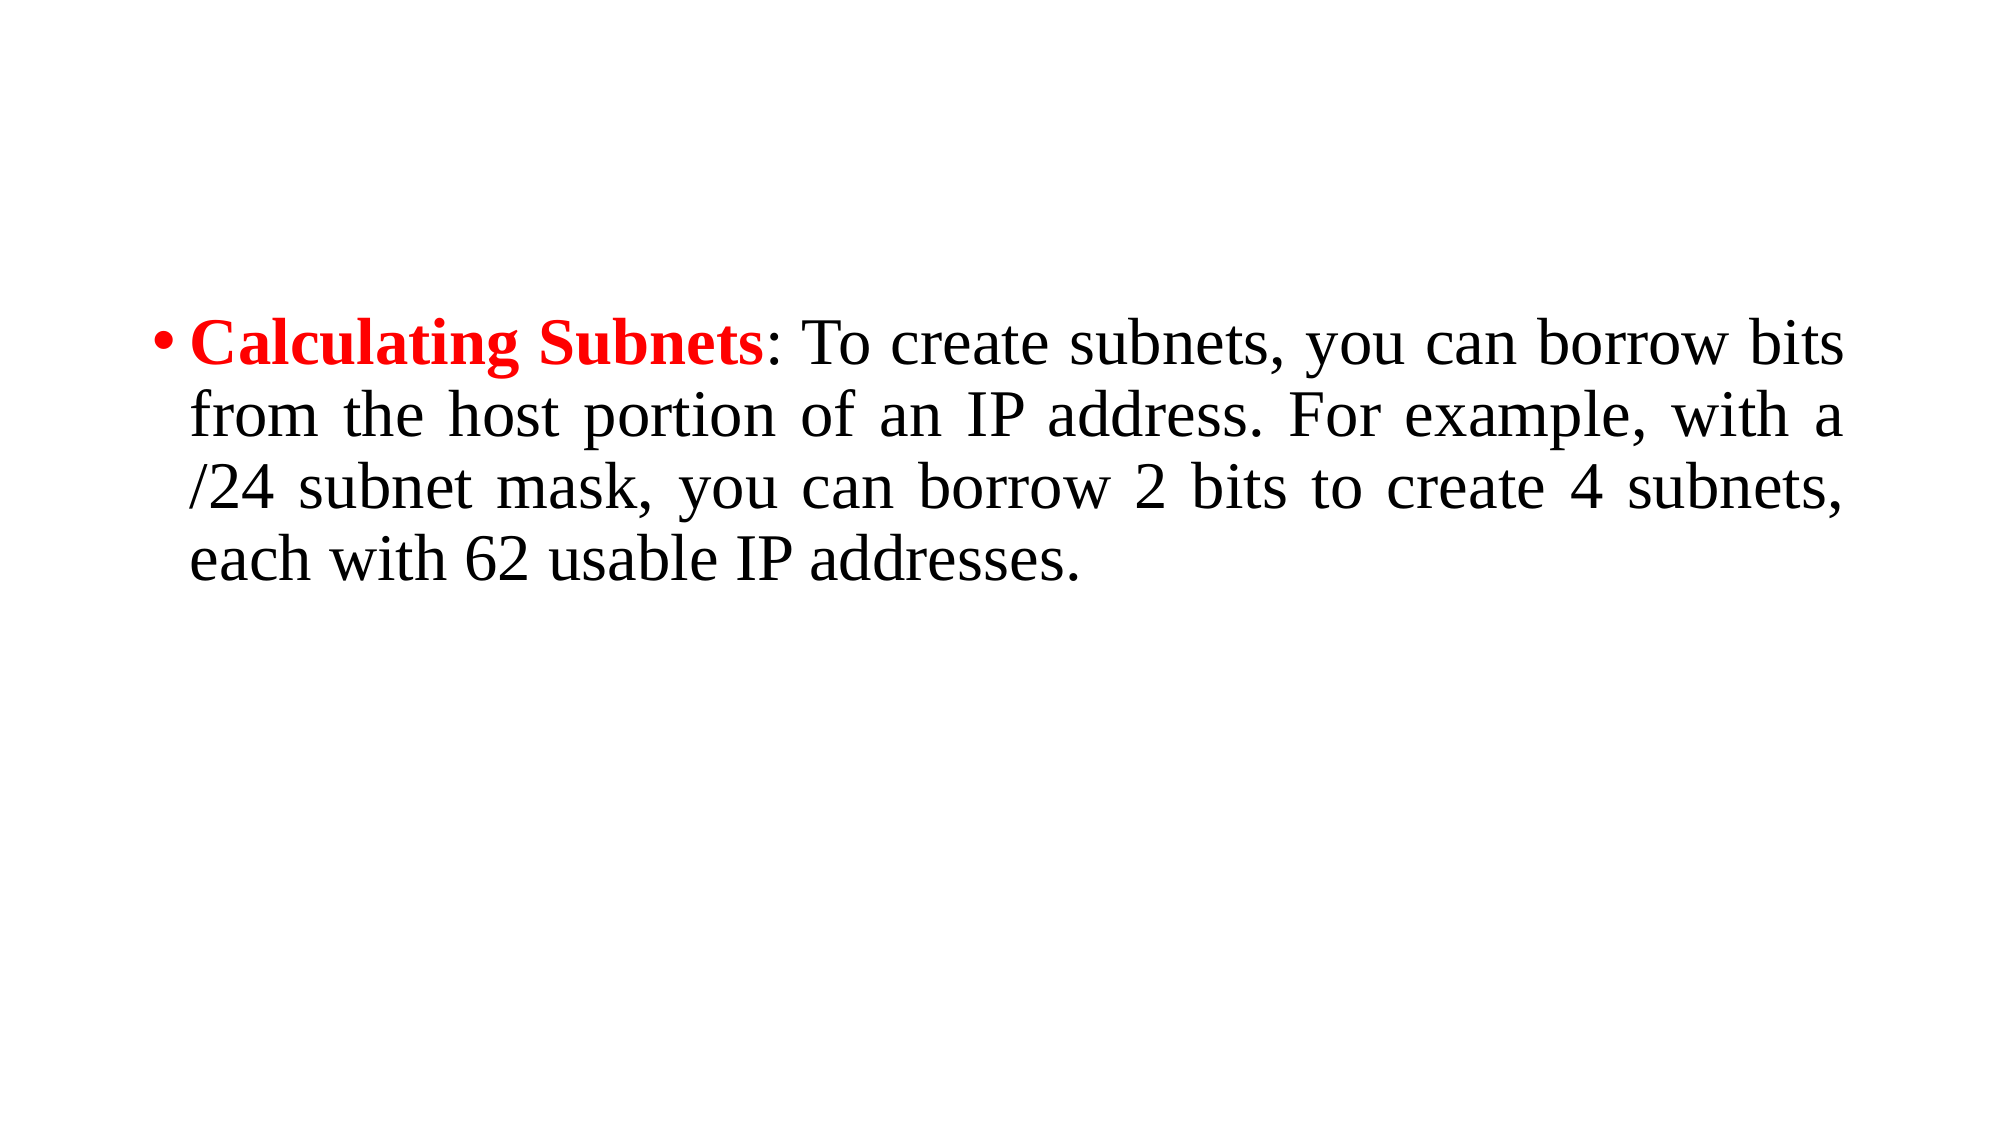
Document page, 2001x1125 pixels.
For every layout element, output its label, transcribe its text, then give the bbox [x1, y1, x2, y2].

list Calculating Subnets: To create subnets, you can borrow bits from the host portion of an IP address. For example, with a /24 subnet mask, you can borrow 2 bits to create 4 subnets, each with 62 usable IP addresses. [137, 299, 1863, 1014]
